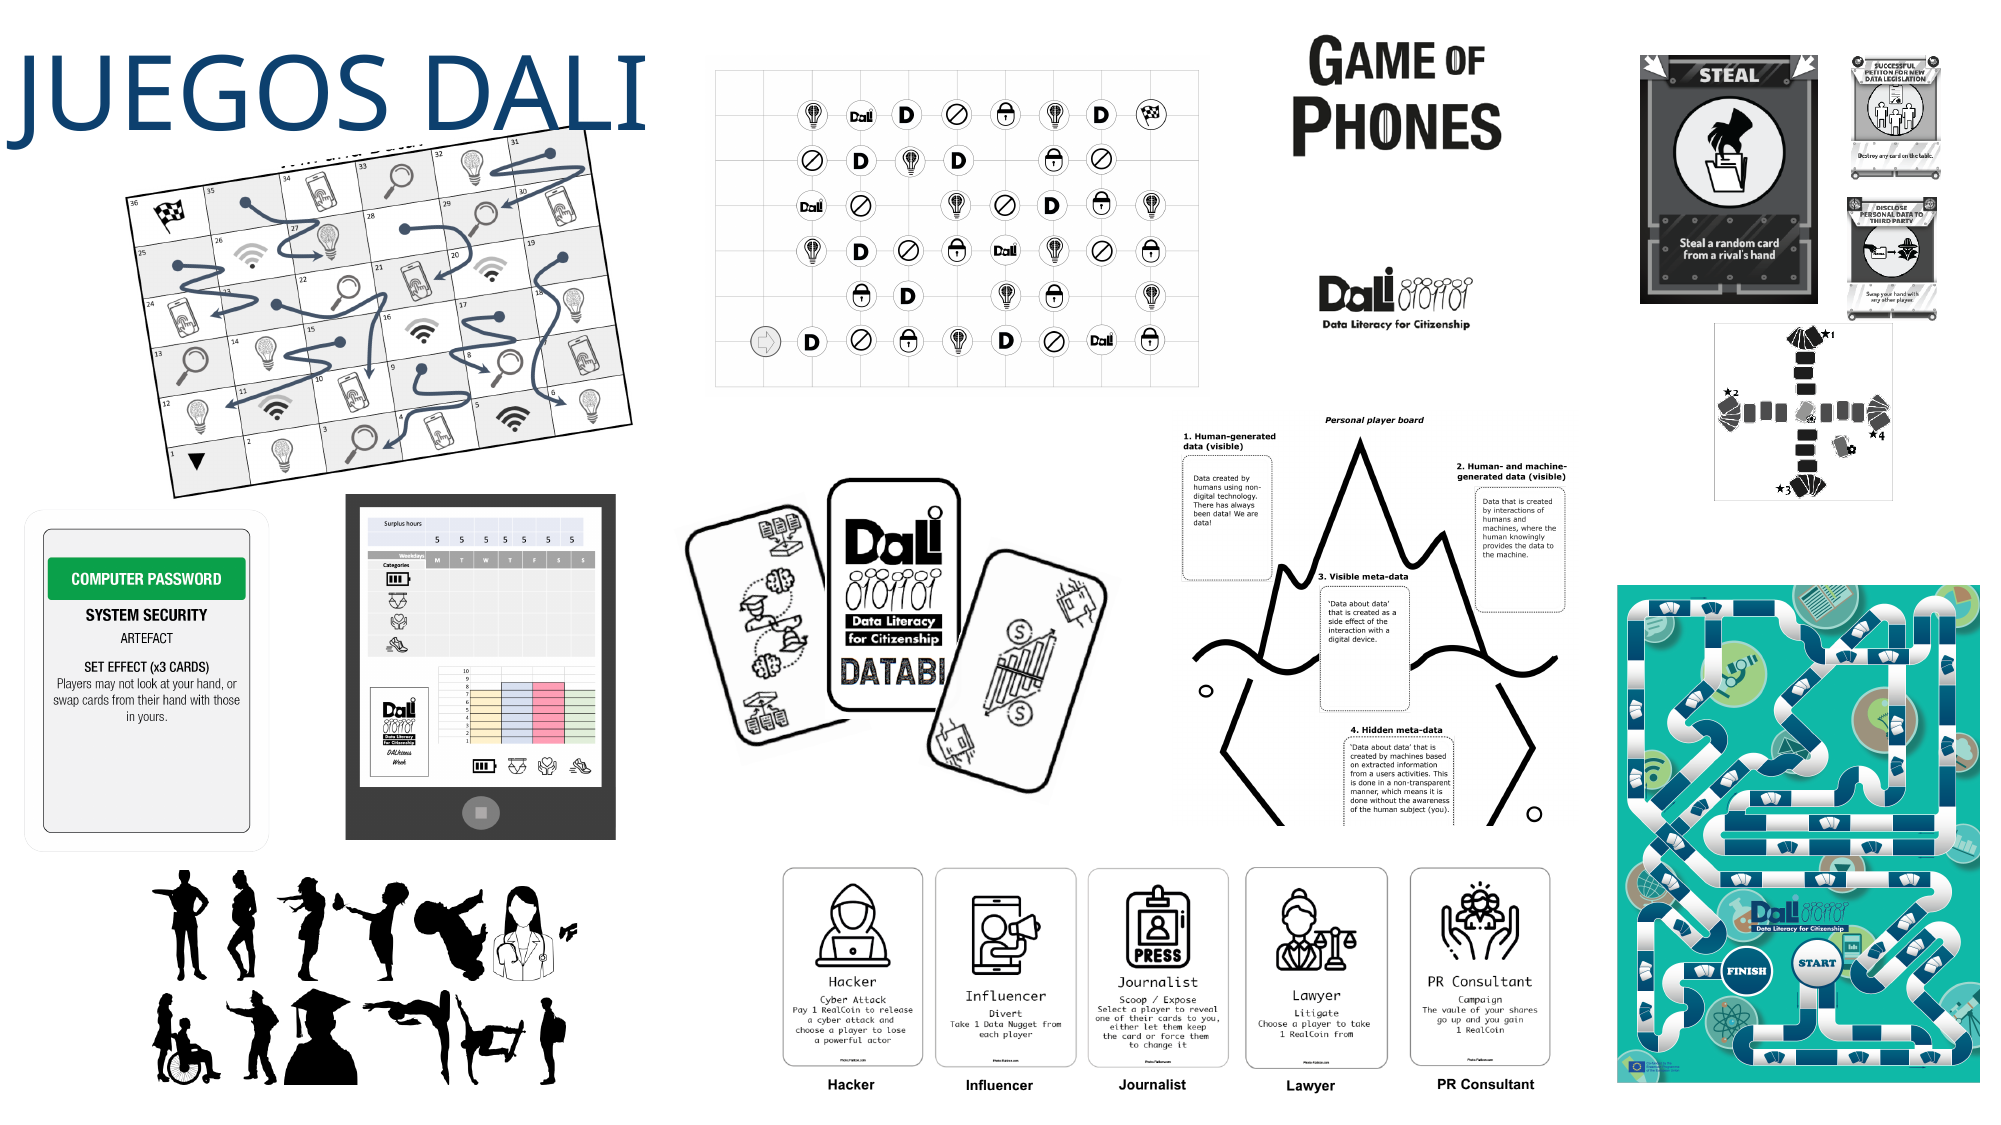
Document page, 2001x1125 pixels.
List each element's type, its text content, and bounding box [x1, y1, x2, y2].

picture [1714, 323, 1893, 502]
picture [1272, 15, 1517, 362]
picture [1172, 409, 1579, 826]
picture [344, 494, 616, 841]
picture [1617, 585, 1981, 1083]
picture [1851, 55, 1941, 180]
picture [1847, 196, 1937, 321]
picture [145, 869, 578, 1108]
picture [21, 508, 271, 854]
picture [662, 432, 1146, 816]
picture [130, 152, 636, 501]
picture [704, 55, 1211, 397]
text_box JUEGOS DALI [0, 20, 1191, 240]
picture [761, 851, 1595, 1110]
picture [1639, 55, 1818, 304]
